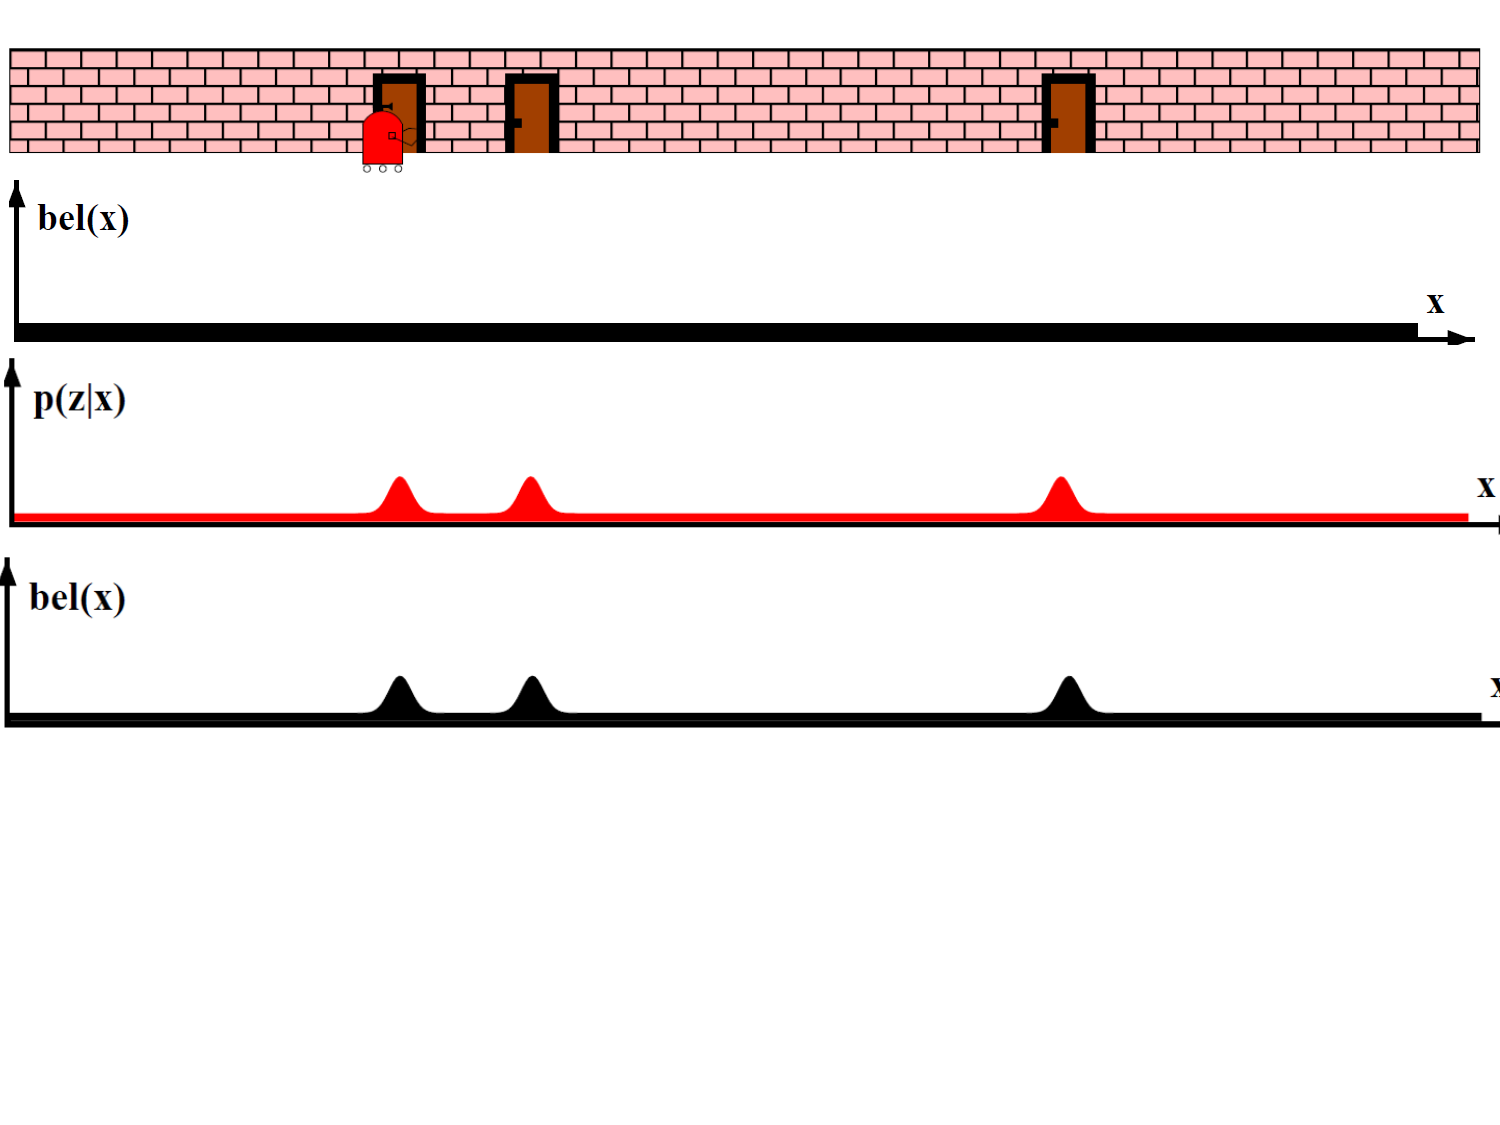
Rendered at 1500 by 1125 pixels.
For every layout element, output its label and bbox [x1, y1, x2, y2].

picture [0, 550, 1500, 737]
picture [0, 42, 1500, 545]
